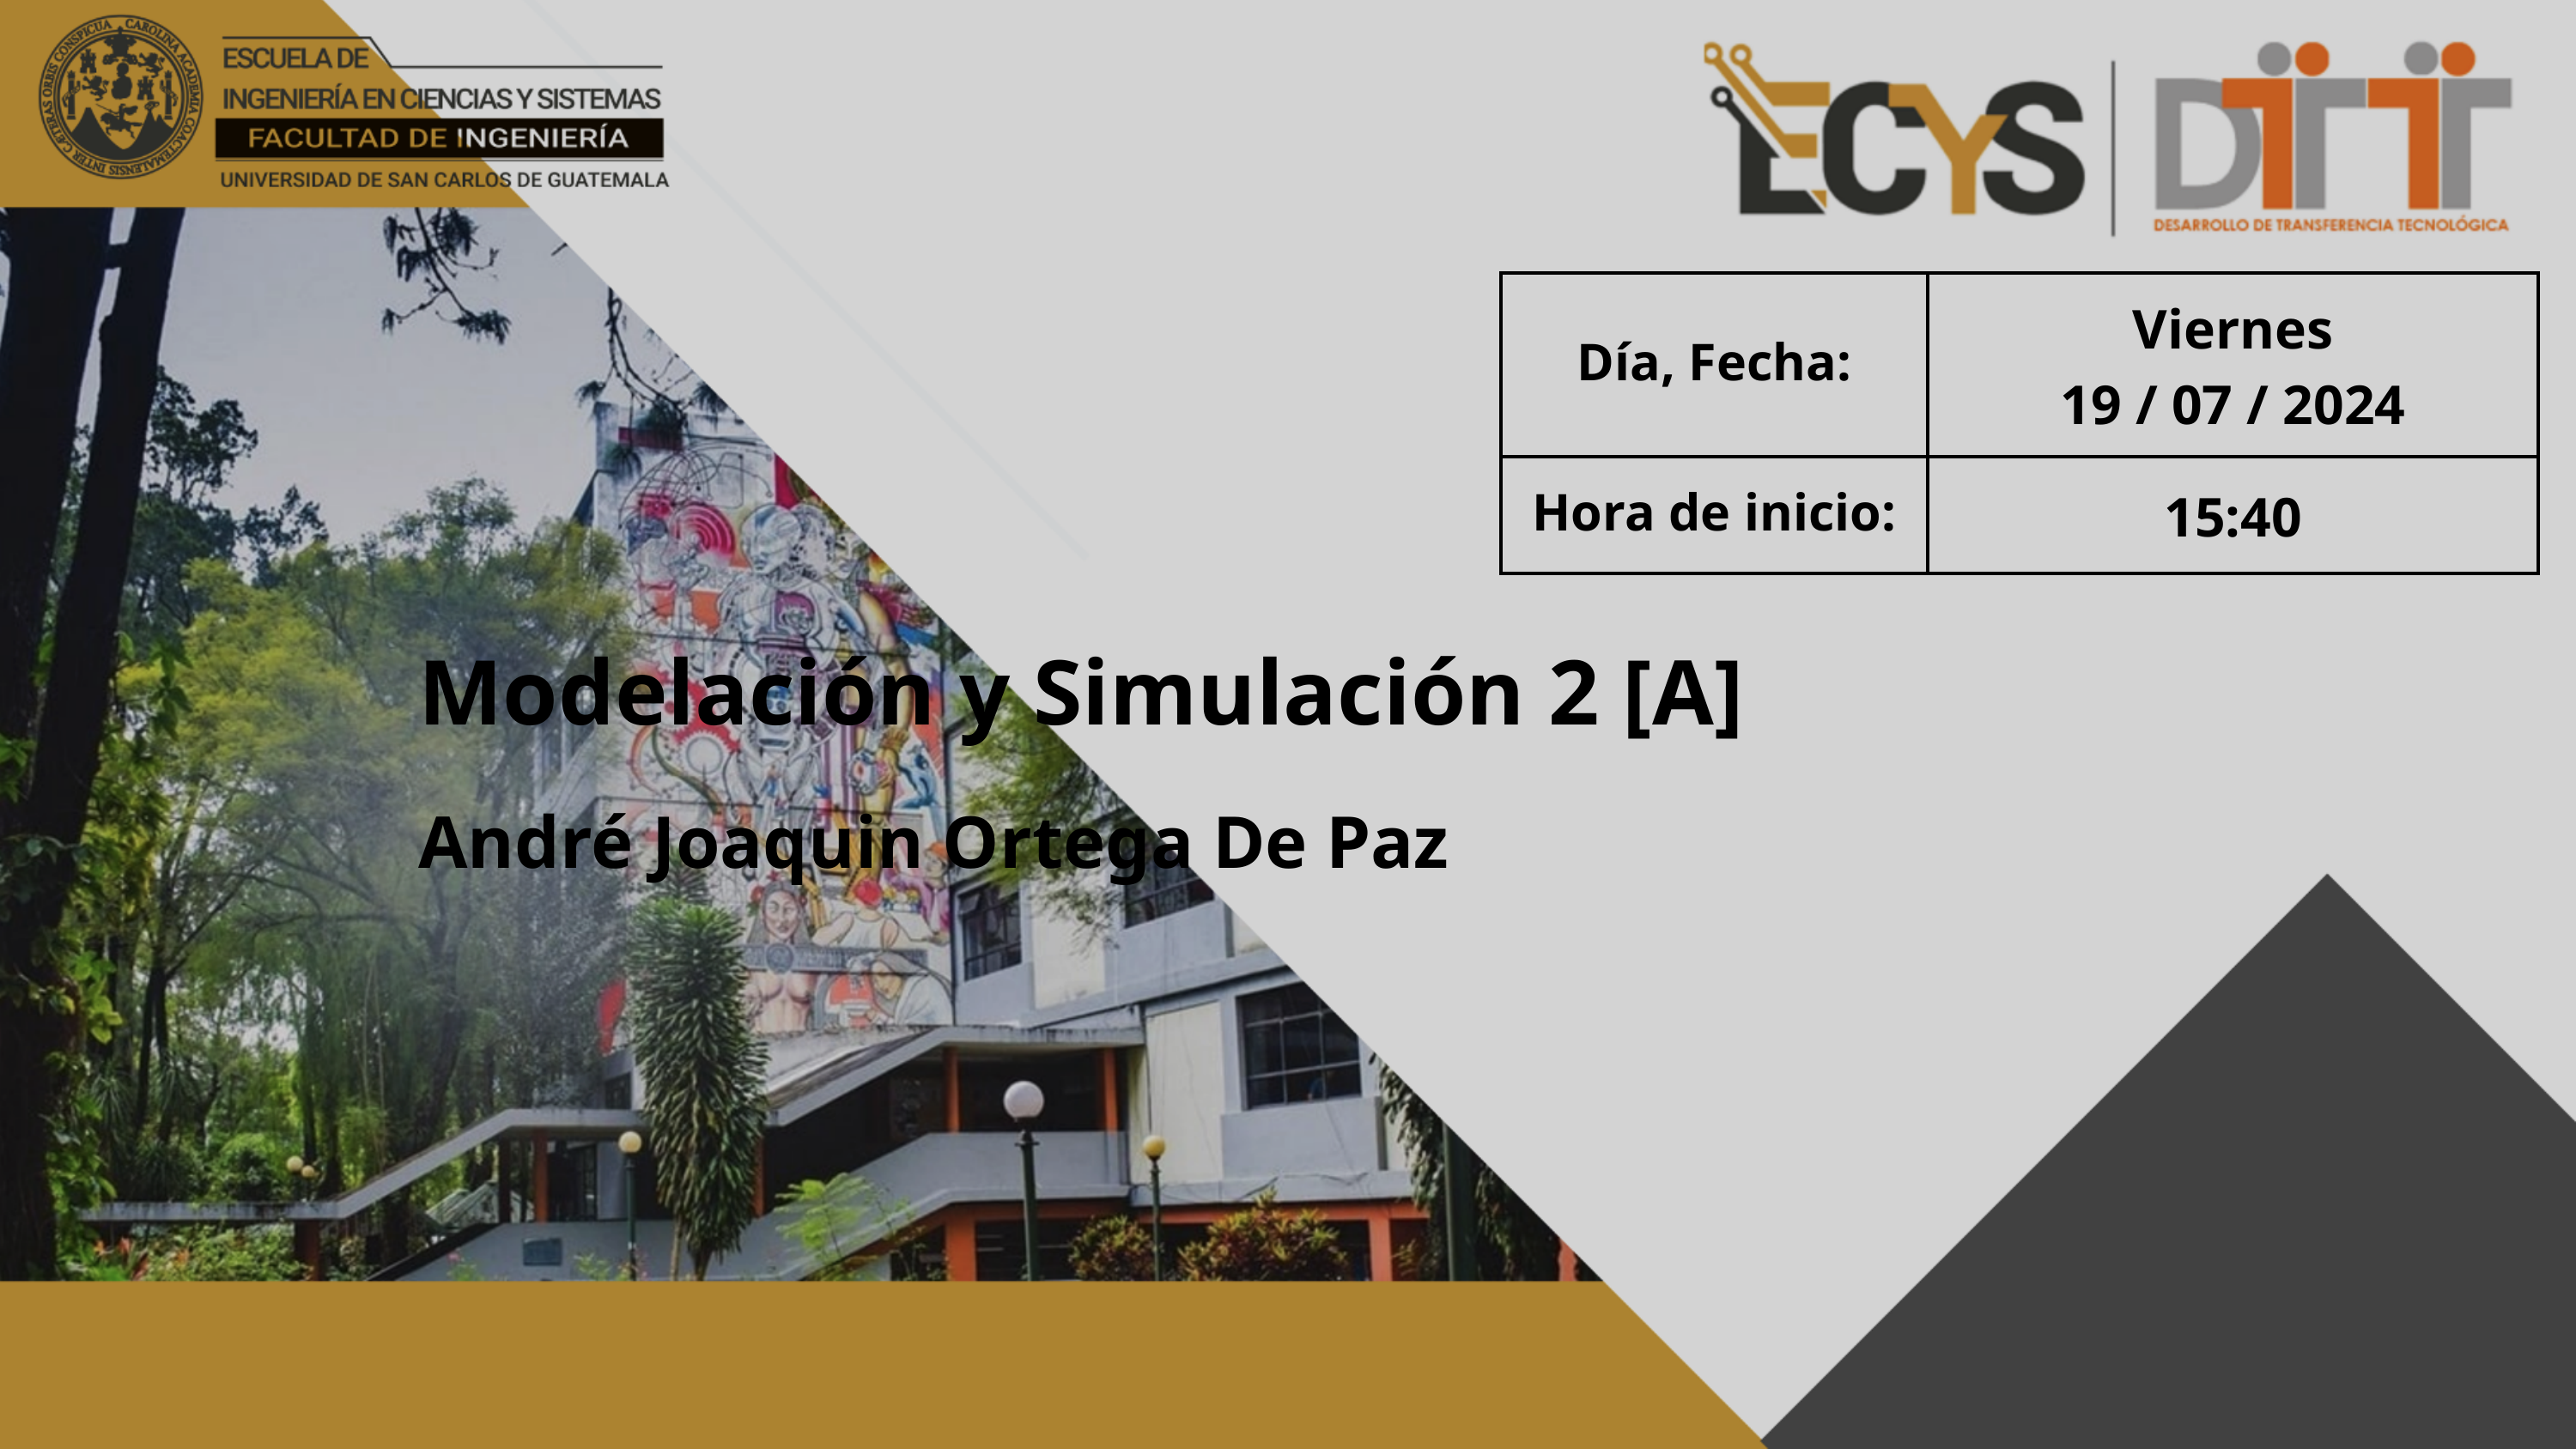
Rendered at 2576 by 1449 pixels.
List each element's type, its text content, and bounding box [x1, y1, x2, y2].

table_header Día, Fecha: [1503, 275, 1926, 455]
text_box André Joaquin Ortega De Paz [418, 797, 1967, 883]
table_cell Hora de inicio: [1503, 458, 1926, 572]
table_cell 15:40 [1929, 458, 2537, 572]
text_box [0, 0, 2576, 1449]
text_box Modelación y Simulación 2 [A] [418, 635, 2306, 743]
table_header Viernes 19 / 07 / 2024 [1929, 275, 2537, 455]
